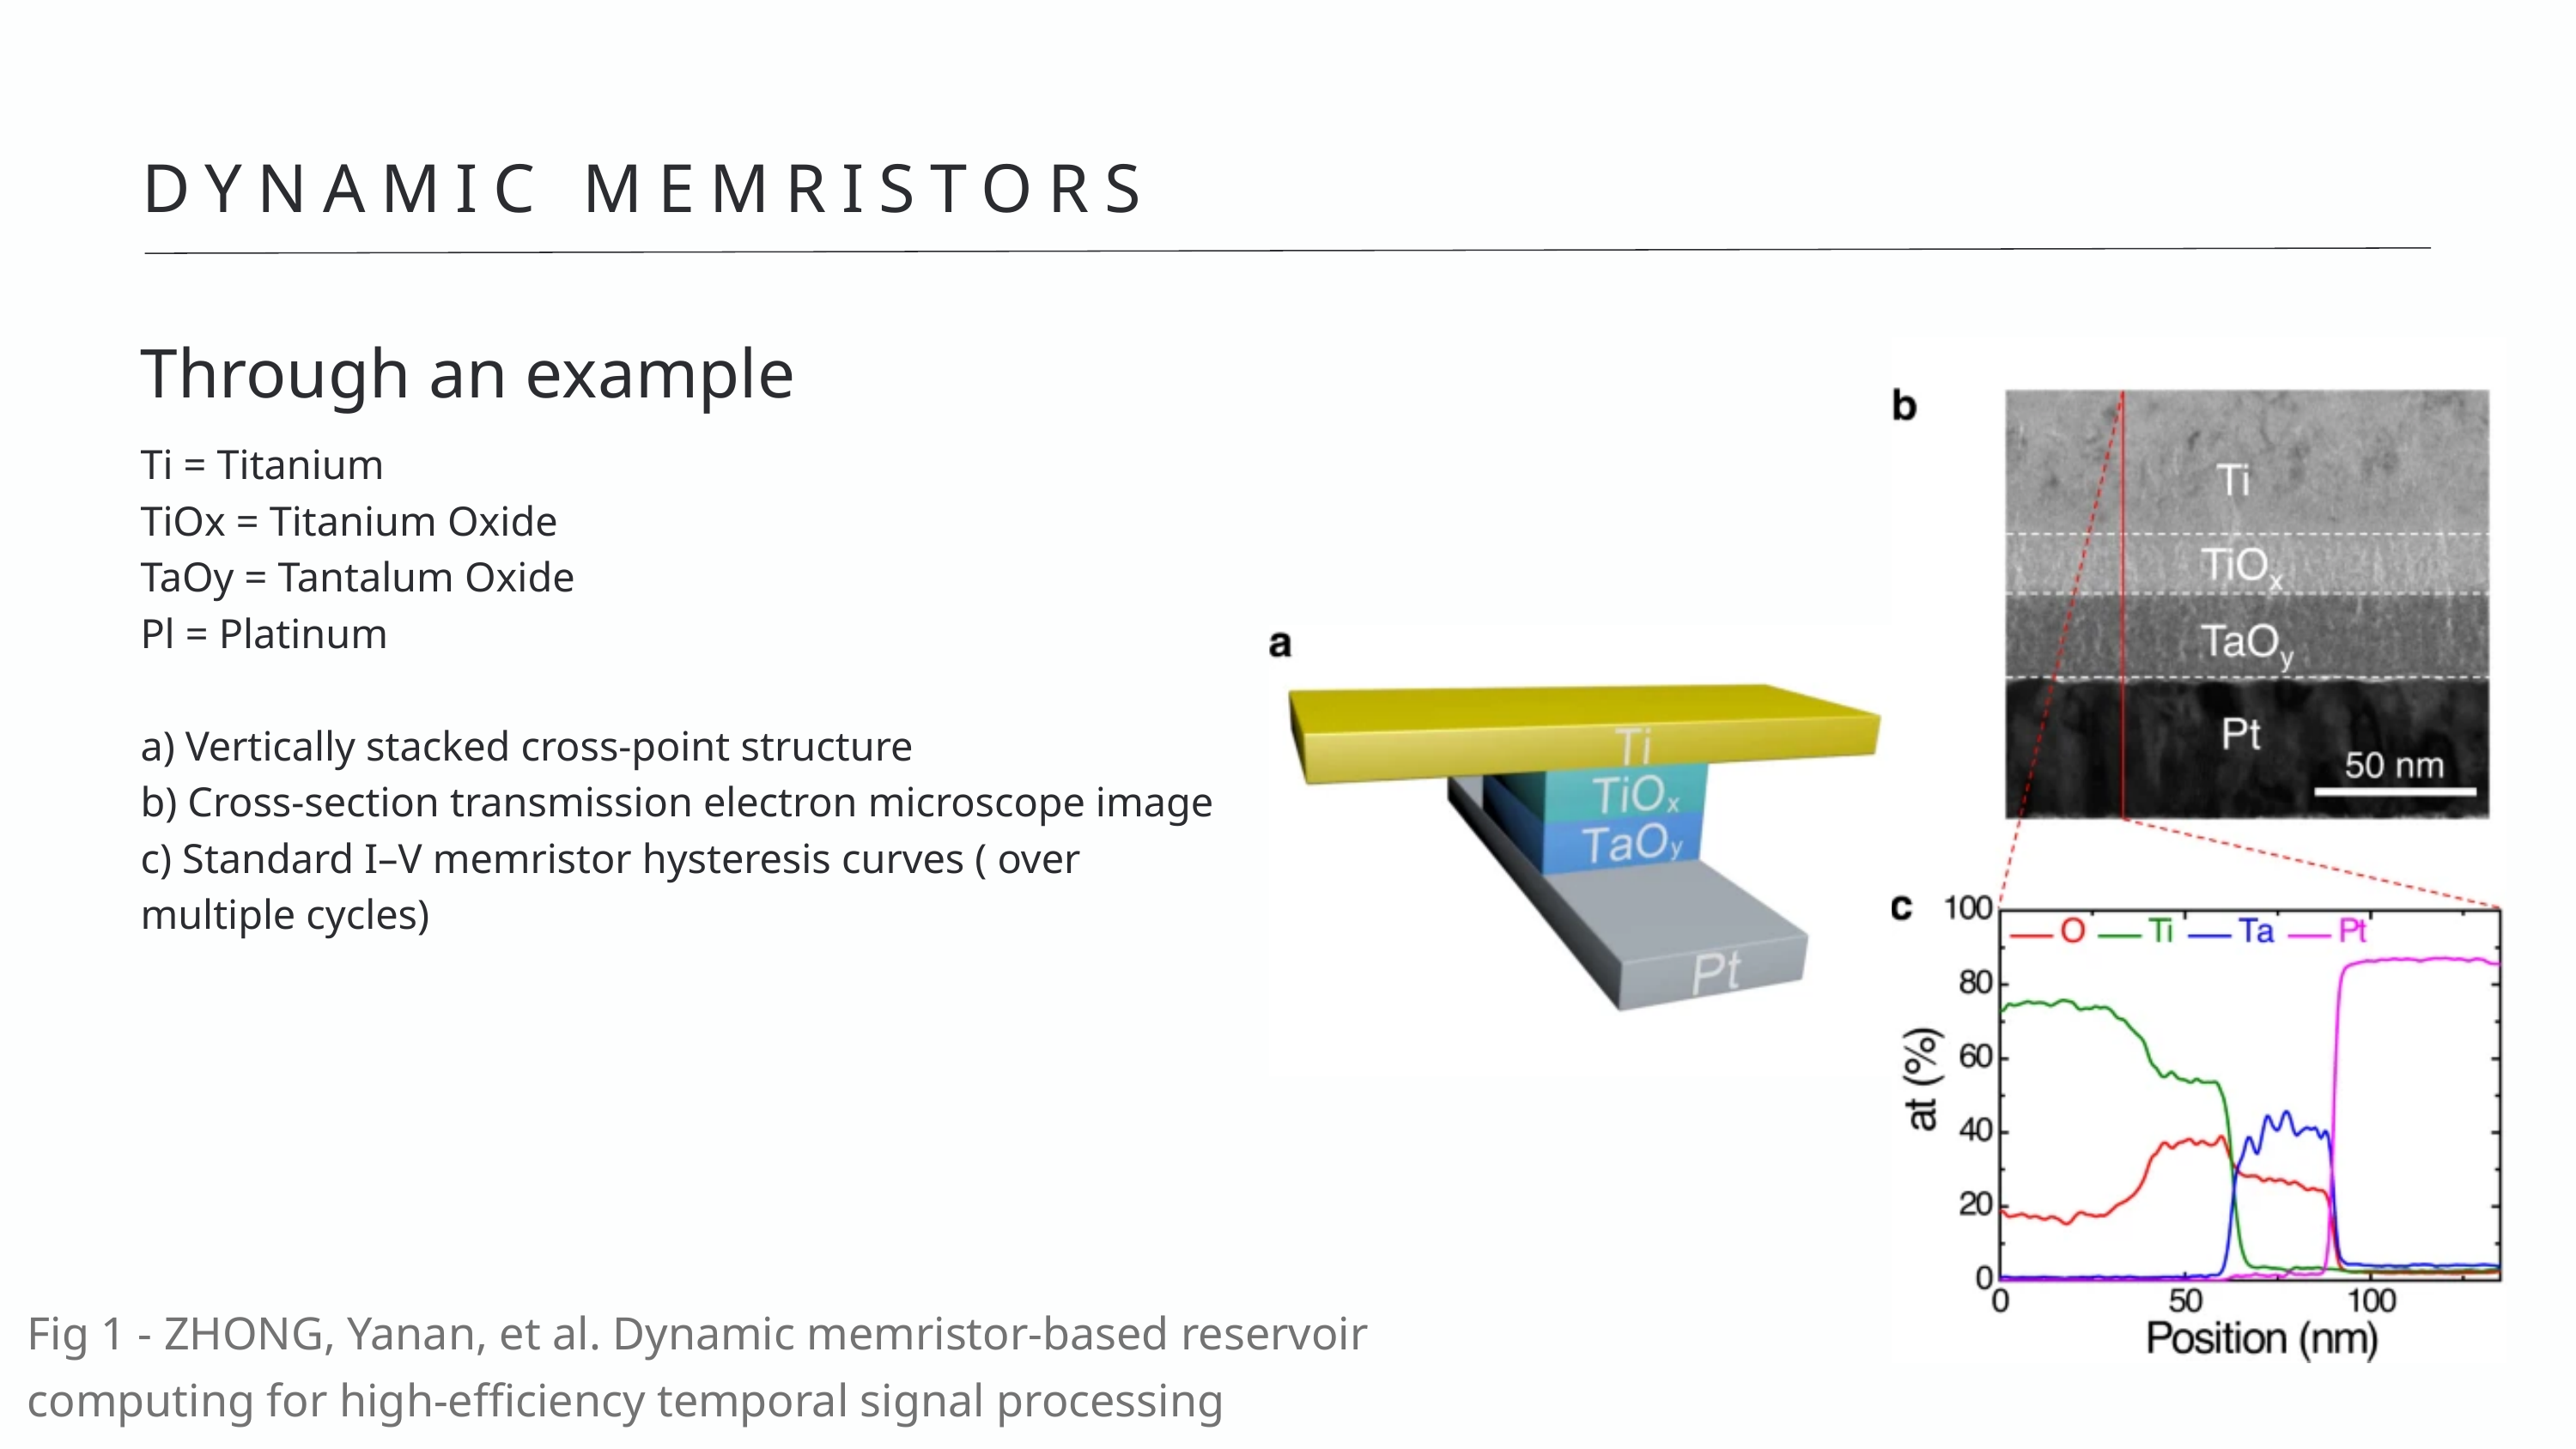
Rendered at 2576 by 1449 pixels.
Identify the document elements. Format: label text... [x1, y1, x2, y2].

text_box DYNAMIC MEMRISTORS [142, 132, 2428, 226]
text_box [1891, 337, 2507, 1363]
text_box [140, 325, 1243, 991]
text_box Fig 1 - ZHONG, Yanan, et al. Dynamic memristor-based reservoir computing for high-efficiency temporal signal processing [27, 1291, 1402, 1449]
text_box [1268, 625, 1892, 1076]
